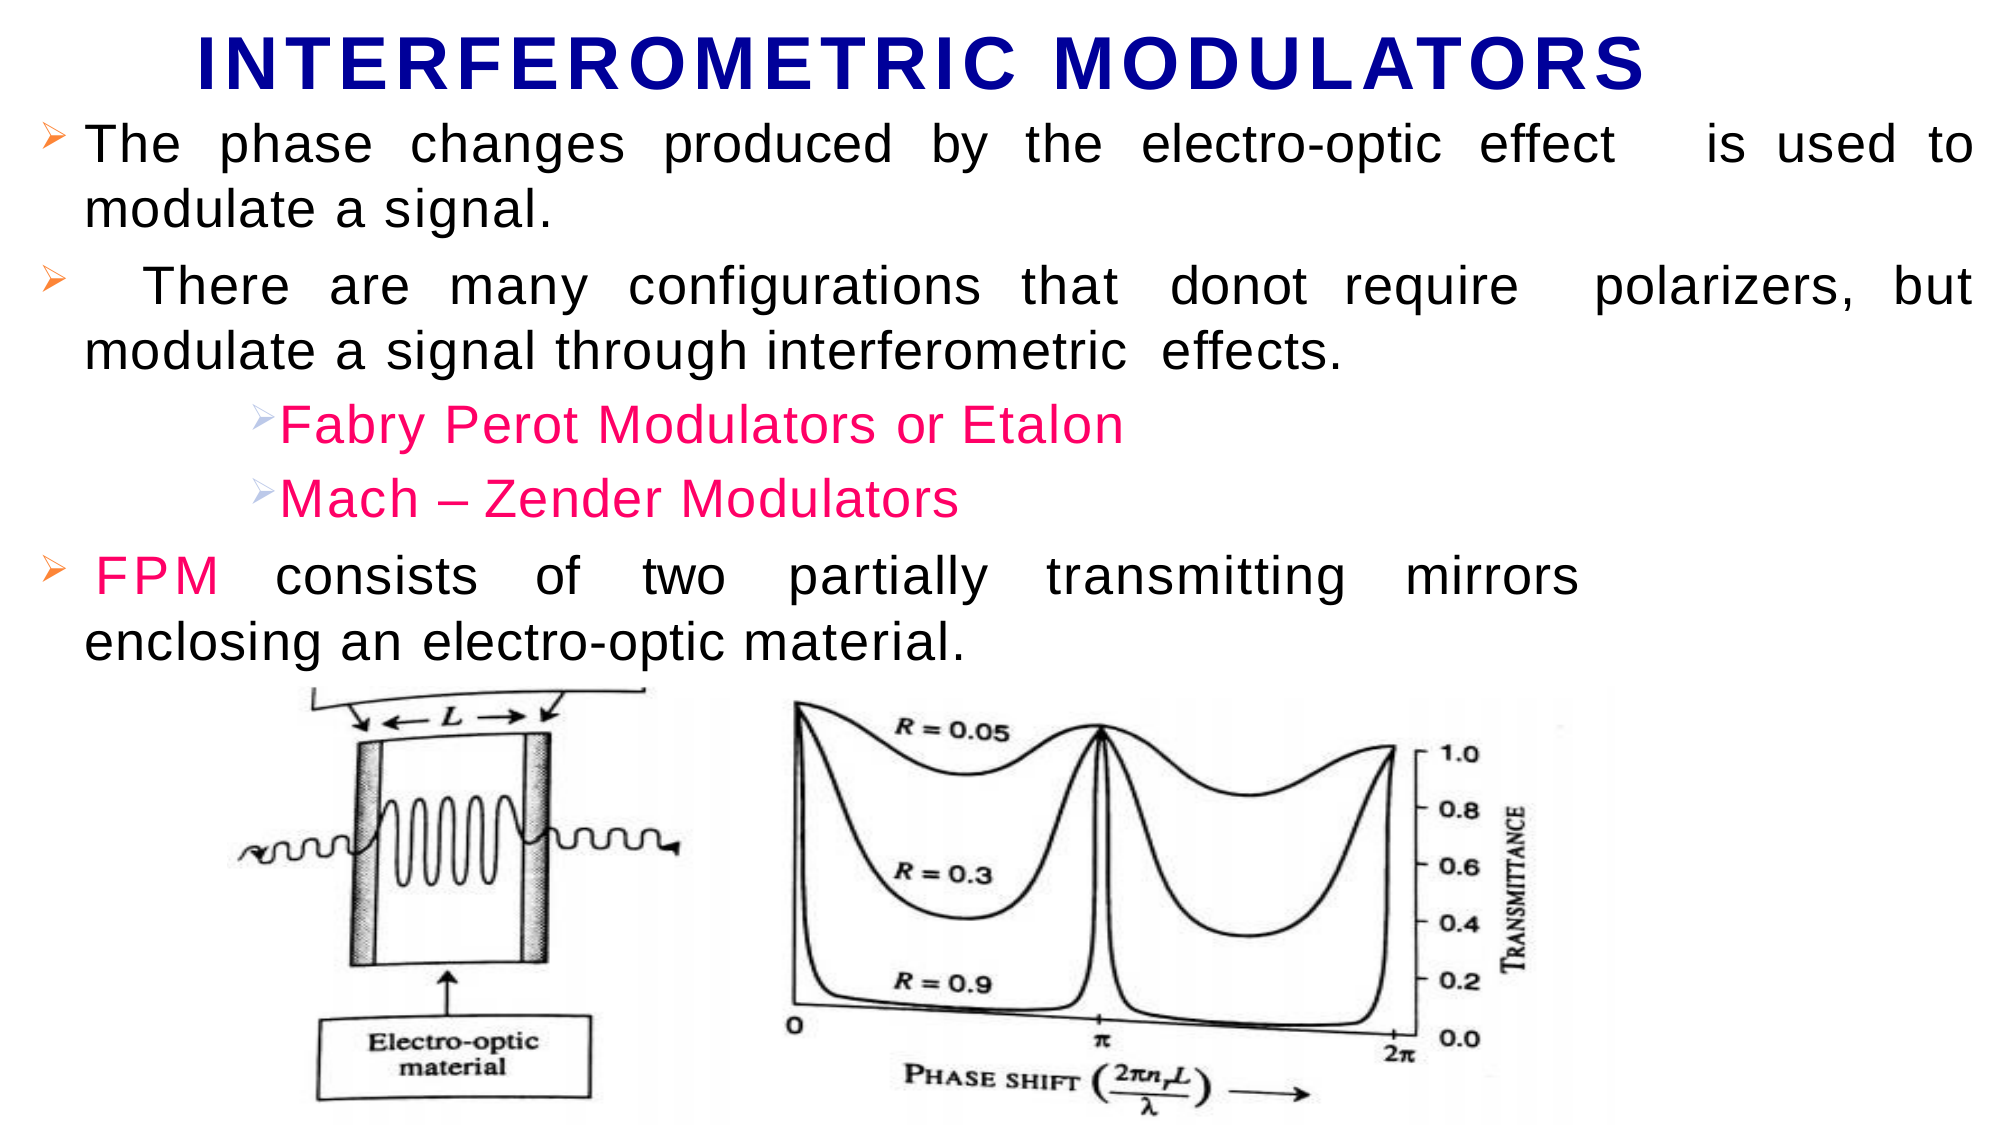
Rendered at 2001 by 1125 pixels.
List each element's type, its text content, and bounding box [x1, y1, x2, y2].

title INTERFEROMETRIC MODULATORS [174, 12, 1667, 106]
picture [226, 686, 1615, 1125]
text_box The phase changes produced by the electro-optic effect is used to modulate a signal. There are many configurations that donot require polarizers, but modulate a signal through interferometric effects. Fabry Perot Modulators or Etalon Mach – Zender Modulators FPM consists of two partially transmitting mirrors enclosing an electro-optic material. [37, 106, 1975, 671]
